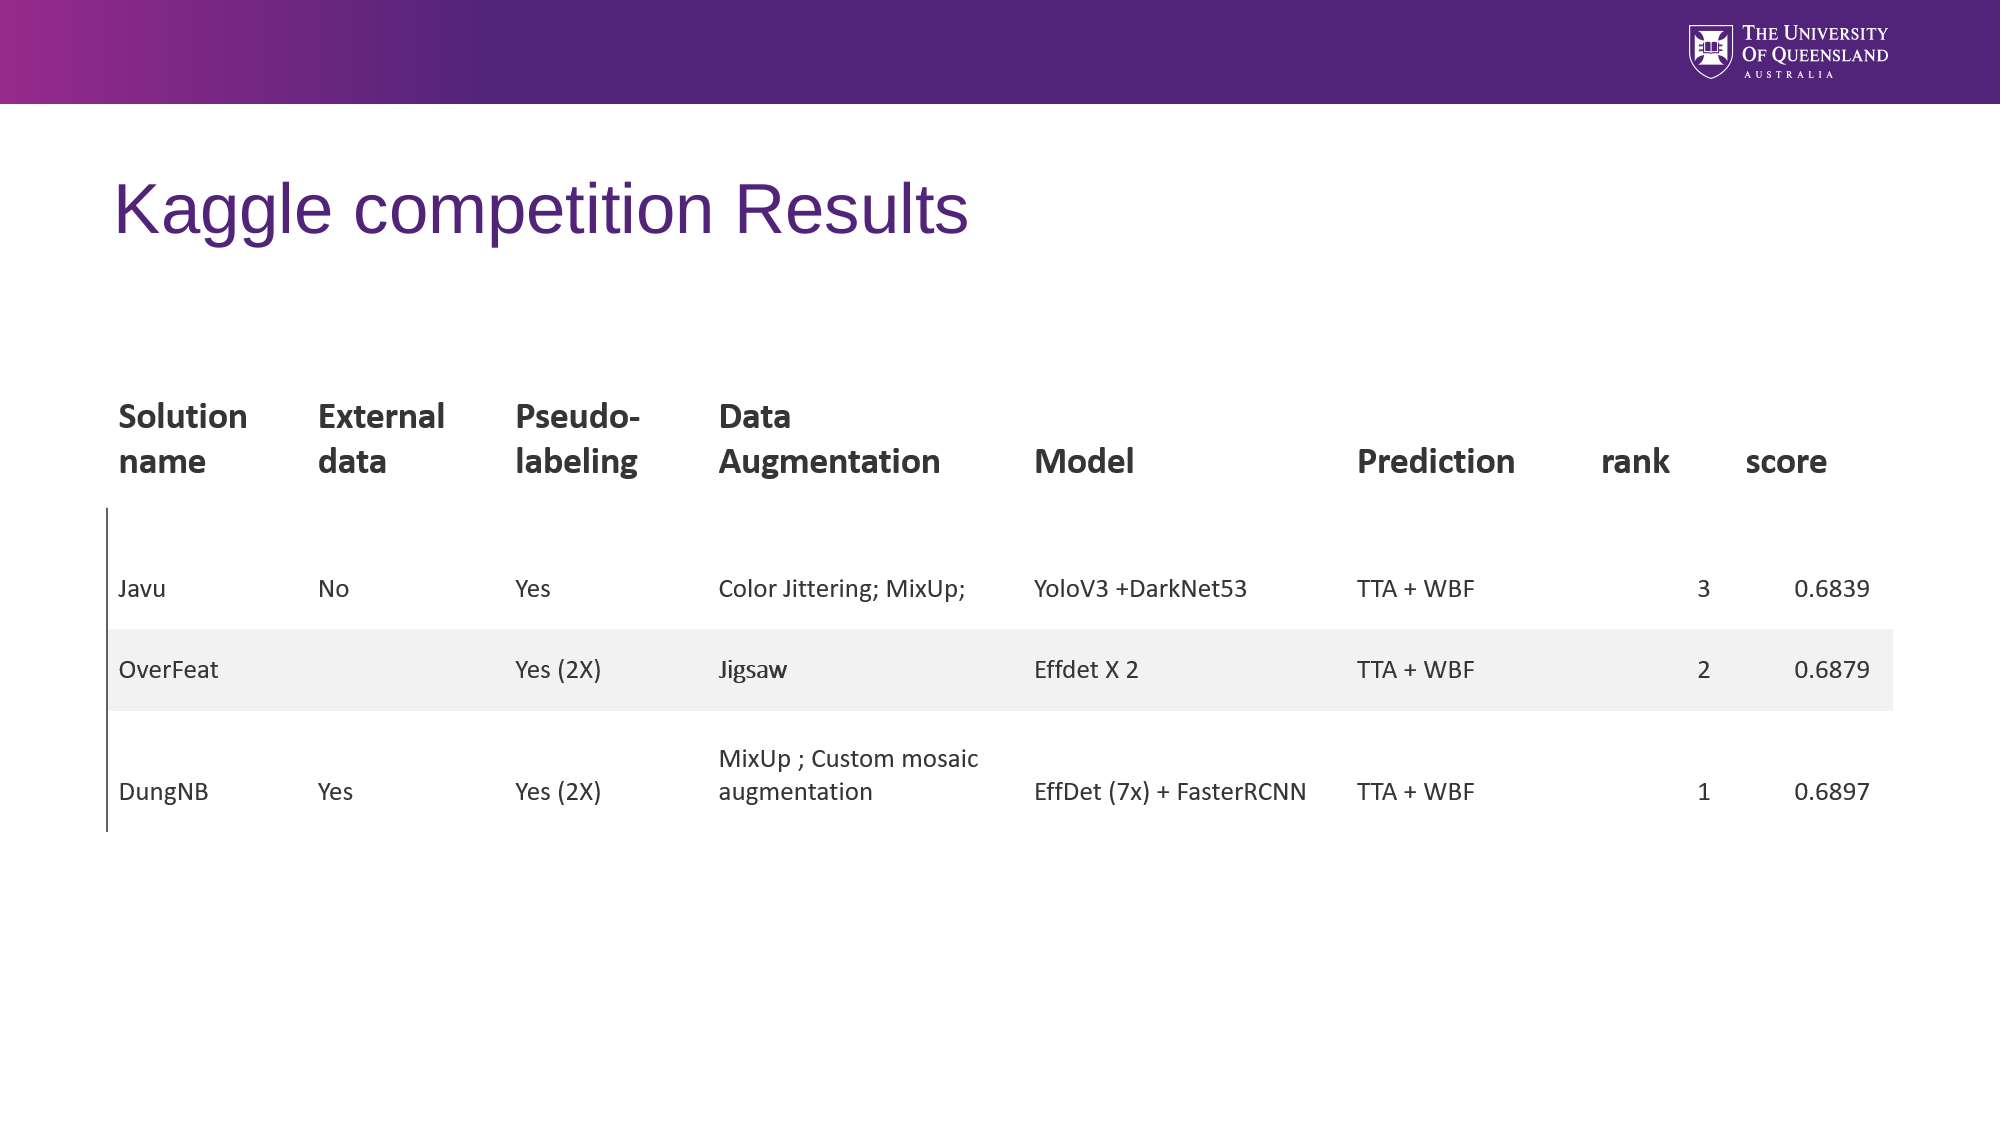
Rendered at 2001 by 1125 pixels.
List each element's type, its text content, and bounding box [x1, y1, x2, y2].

picture [1689, 25, 1888, 79]
picture [106, 359, 1894, 833]
title Kaggle competition Results [114, 172, 1886, 250]
